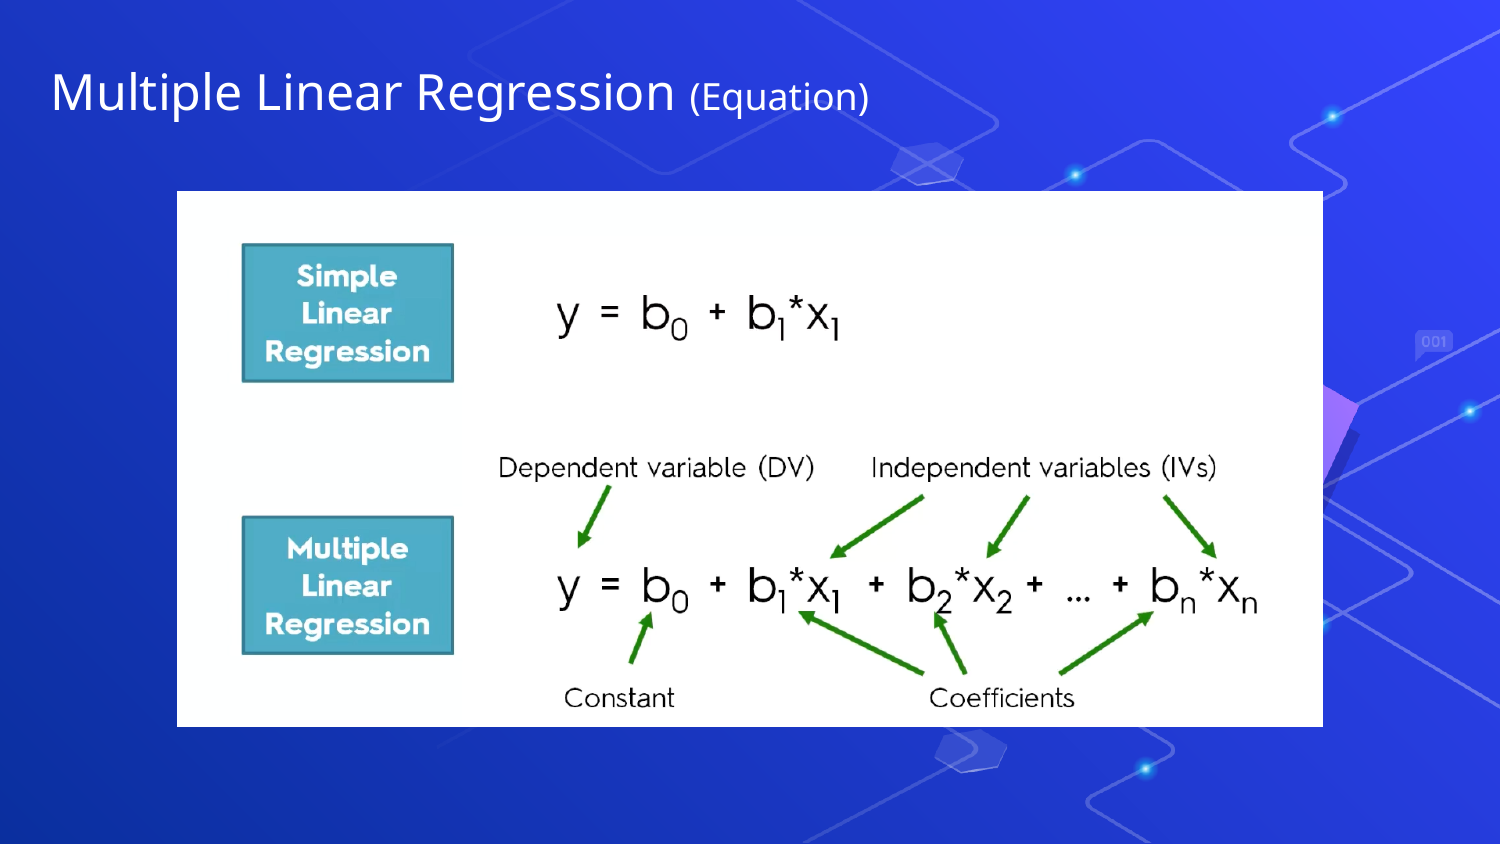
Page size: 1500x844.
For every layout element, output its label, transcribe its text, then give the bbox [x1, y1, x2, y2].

picture [0, 0, 1500, 844]
title Multiple Linear Regression (Equation) [50, 51, 1485, 121]
